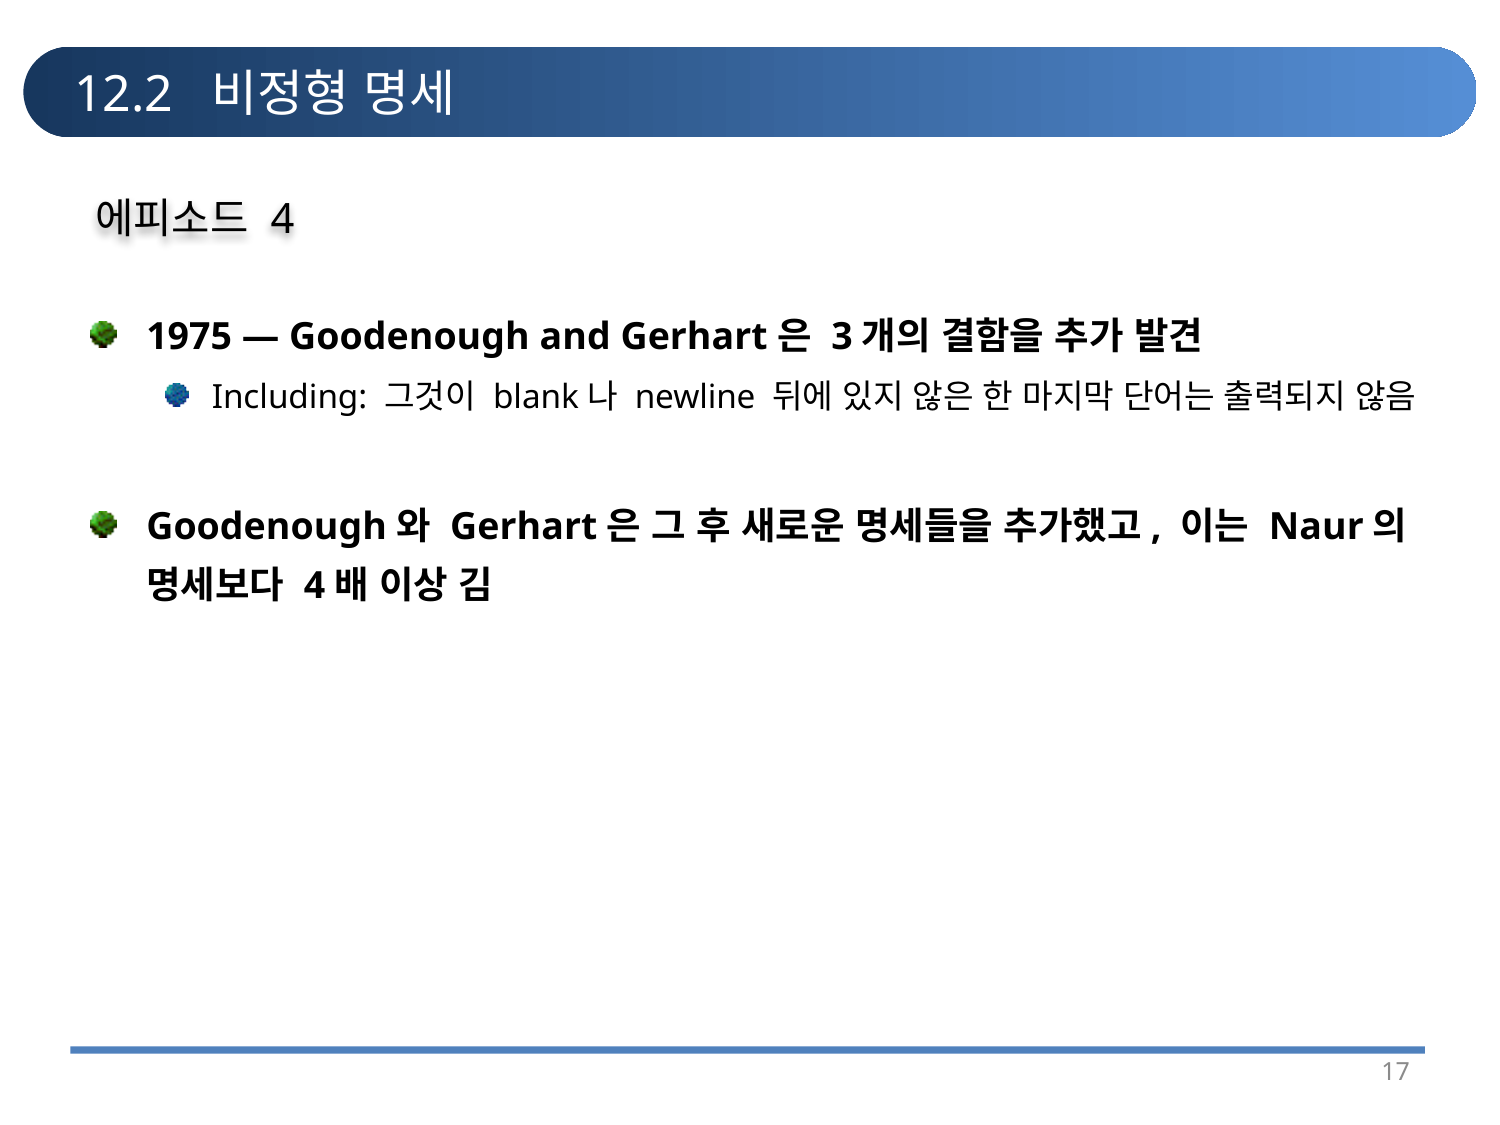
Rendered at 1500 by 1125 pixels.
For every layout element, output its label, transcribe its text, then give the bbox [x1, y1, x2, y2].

picture [165, 383, 189, 407]
list 1975 — Goodenough and Gerhart은 3개의 결함을 추가 발견 Including: 그것이 blank나 newline 뒤에 있지 않은 한 마지막 단어는 출력되지 않음 Goodenough와 Gerhart은 그 후 새로운 명세들을 추가했고, 이는 Naur의 명세보다 4배 이상 김 [74, 290, 1471, 1006]
list 에피소드 4 [60, 180, 329, 255]
slide_number 17 [1074, 1042, 1425, 1103]
picture [90, 321, 117, 348]
title 12.2 비정형 명세 [59, 56, 1410, 126]
picture [90, 511, 117, 538]
